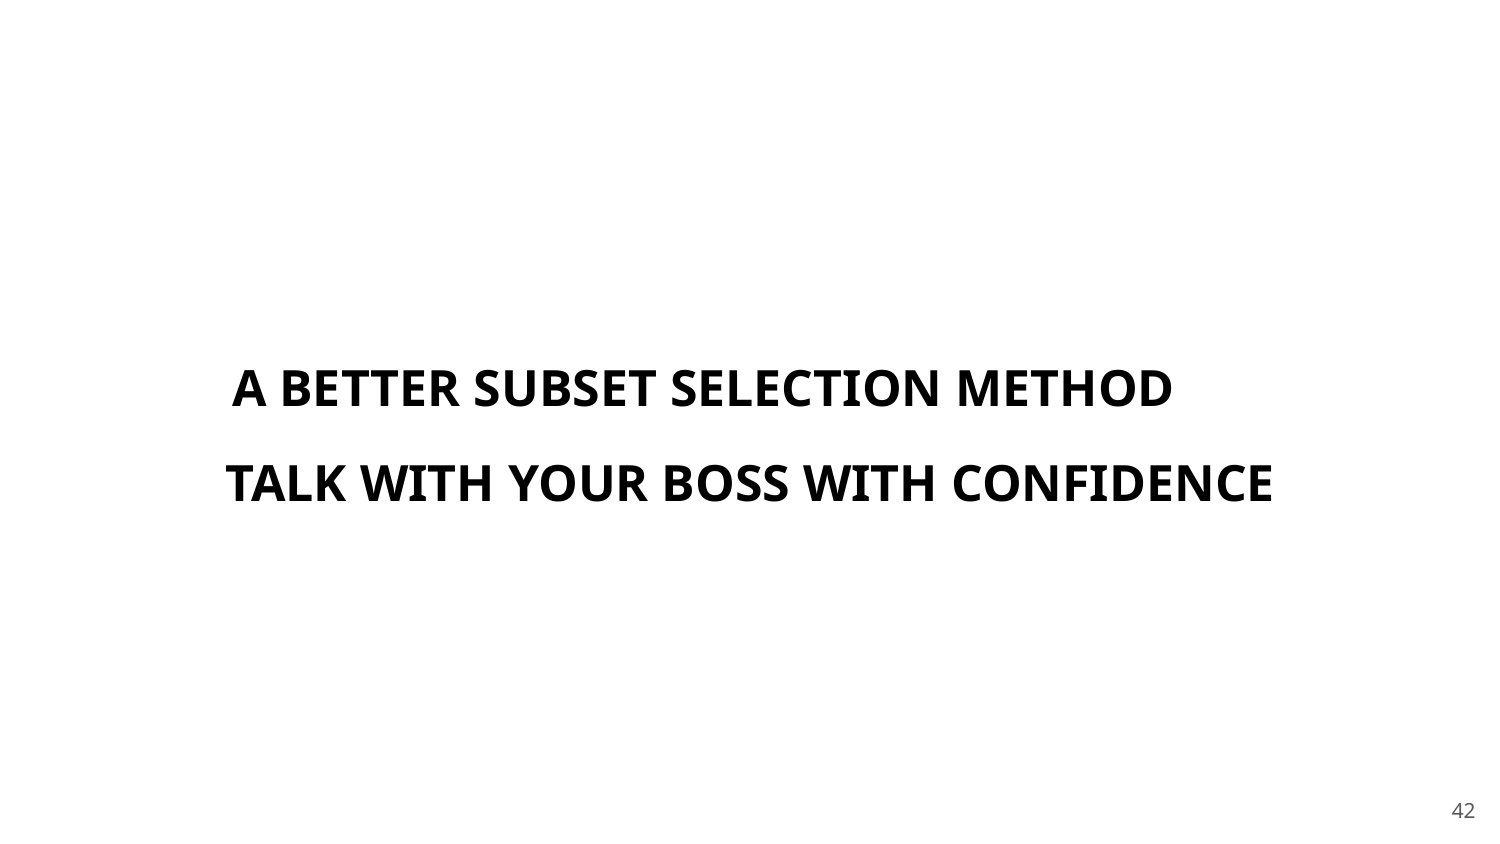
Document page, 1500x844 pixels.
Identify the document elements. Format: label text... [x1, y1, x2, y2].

text_box A BETTER SUBSET SELECTION METHOD [217, 341, 1448, 436]
slide_number 42 [1400, 779, 1491, 844]
text_box TALK WITH YOUR BOSS WITH CONFIDENCE [210, 436, 1500, 560]
